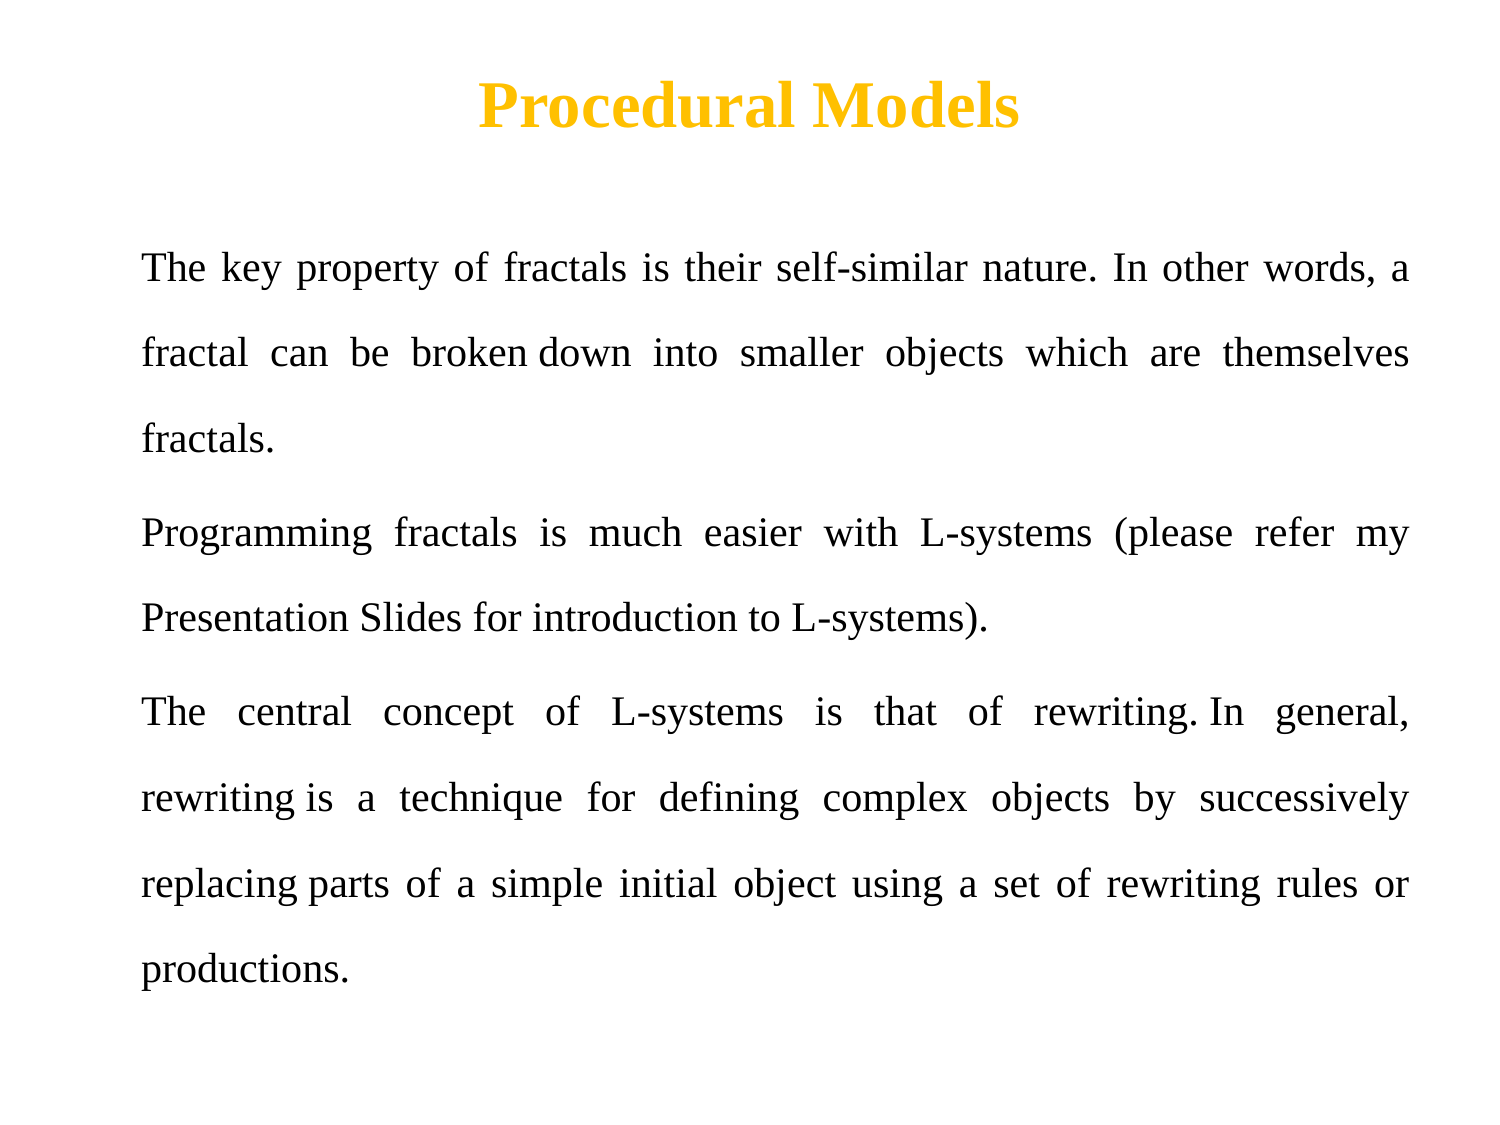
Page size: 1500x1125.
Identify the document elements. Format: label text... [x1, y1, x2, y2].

text_box Procedural Models [74, 7, 1425, 195]
list The key property of fractals is their self-similar nature. In other words, a fractal can be broken down into smaller objects which are themselves fractals. Programming fractals is much easier with L-systems (please refer my Presentation Slides for introduction to L-systems). The central concept of L-systems is that of rewriting. In general, rewriting is a technique for defining complex objects by successively replacing parts of a simple initial object using a set of rewriting rules or productions. [75, 196, 1425, 1005]
